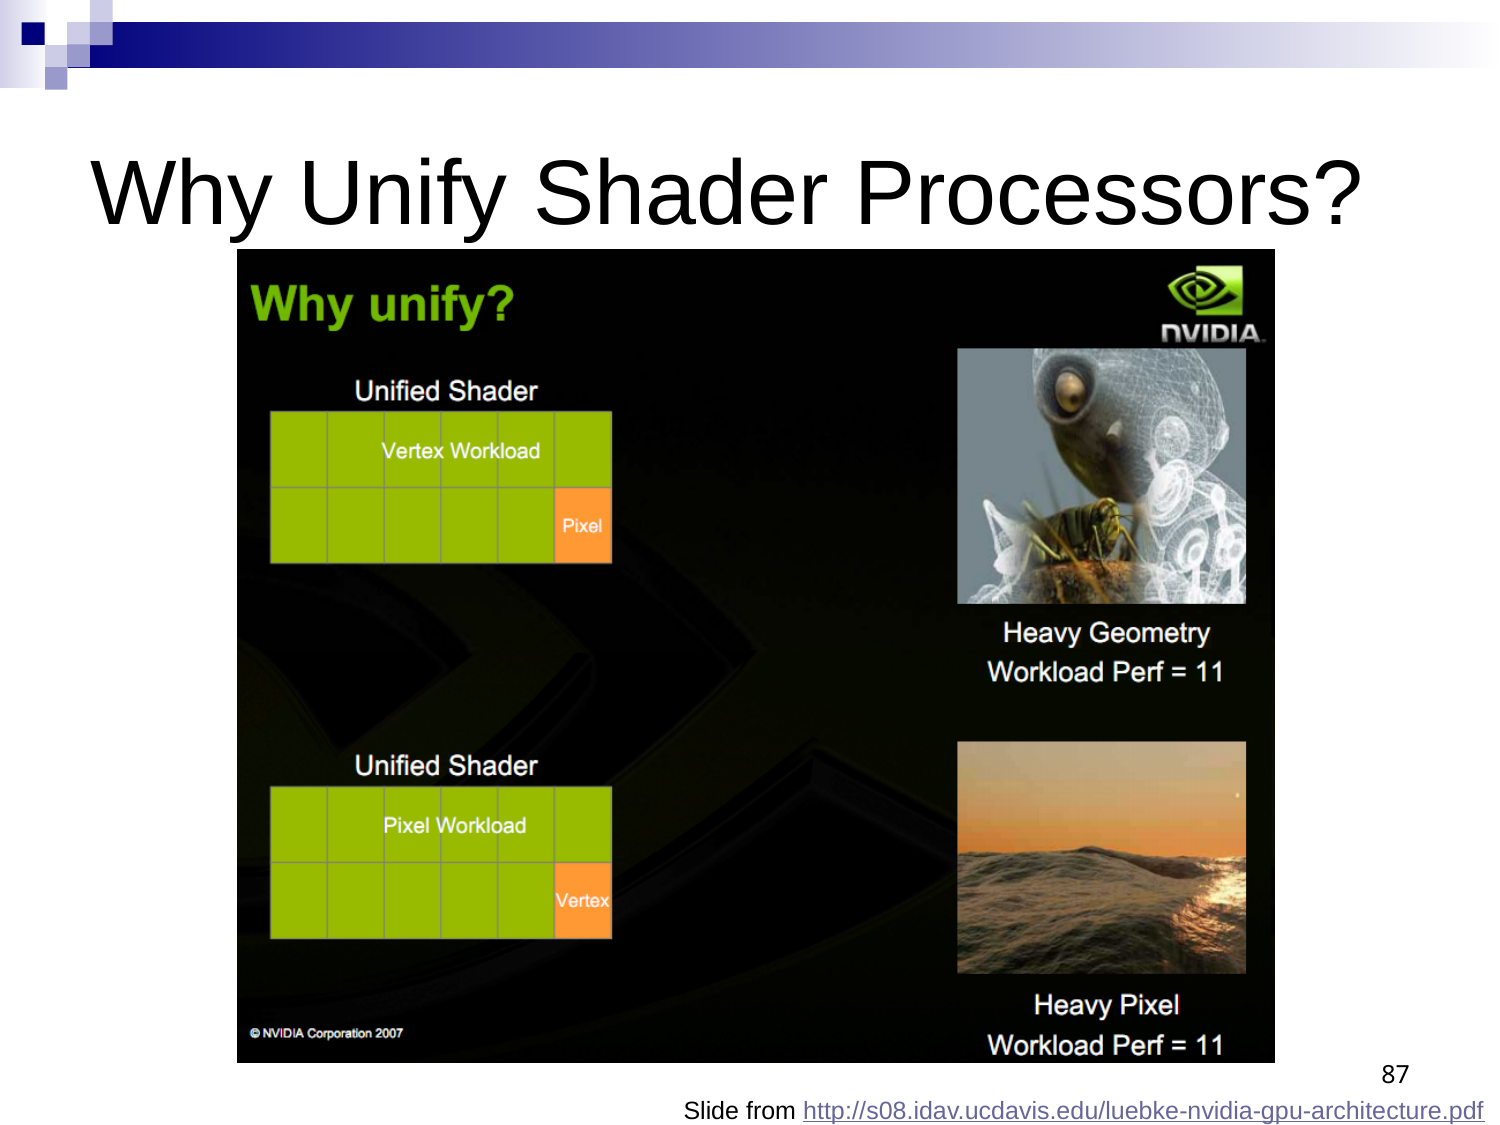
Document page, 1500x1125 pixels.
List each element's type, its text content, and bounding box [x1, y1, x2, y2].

slide_number 87 [1074, 1025, 1425, 1100]
title Why Unify Shader Processors? [75, 75, 1425, 300]
picture [237, 249, 1276, 1063]
text_box Slide from http://s08.idav.ucdavis.edu/luebke-nvidia-gpu-architecture.pdf [0, 1086, 1500, 1125]
